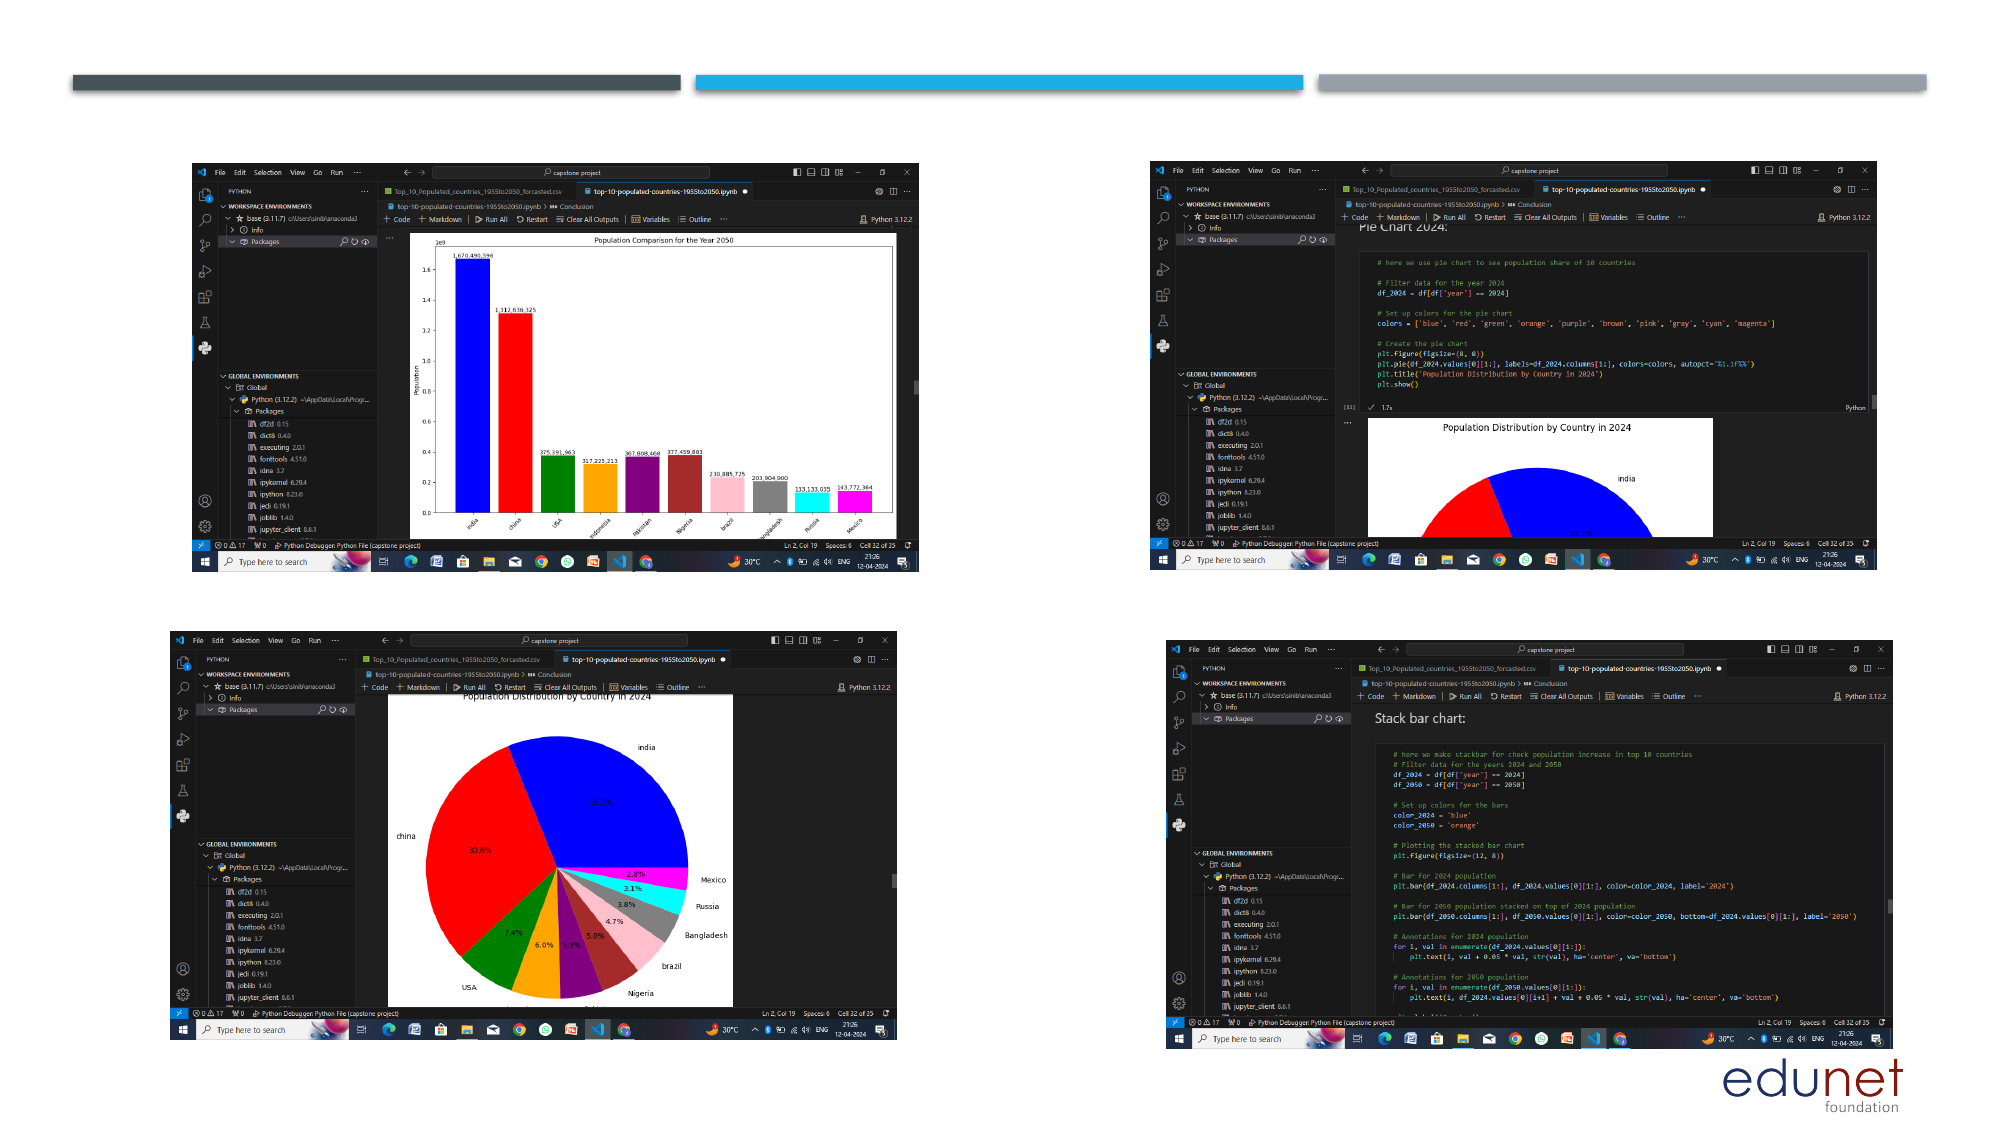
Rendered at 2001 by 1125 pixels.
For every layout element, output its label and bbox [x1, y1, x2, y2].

picture [1719, 1056, 1905, 1116]
picture [1150, 160, 1878, 570]
picture [169, 630, 897, 1041]
picture [191, 162, 920, 573]
picture [1165, 639, 1893, 1049]
